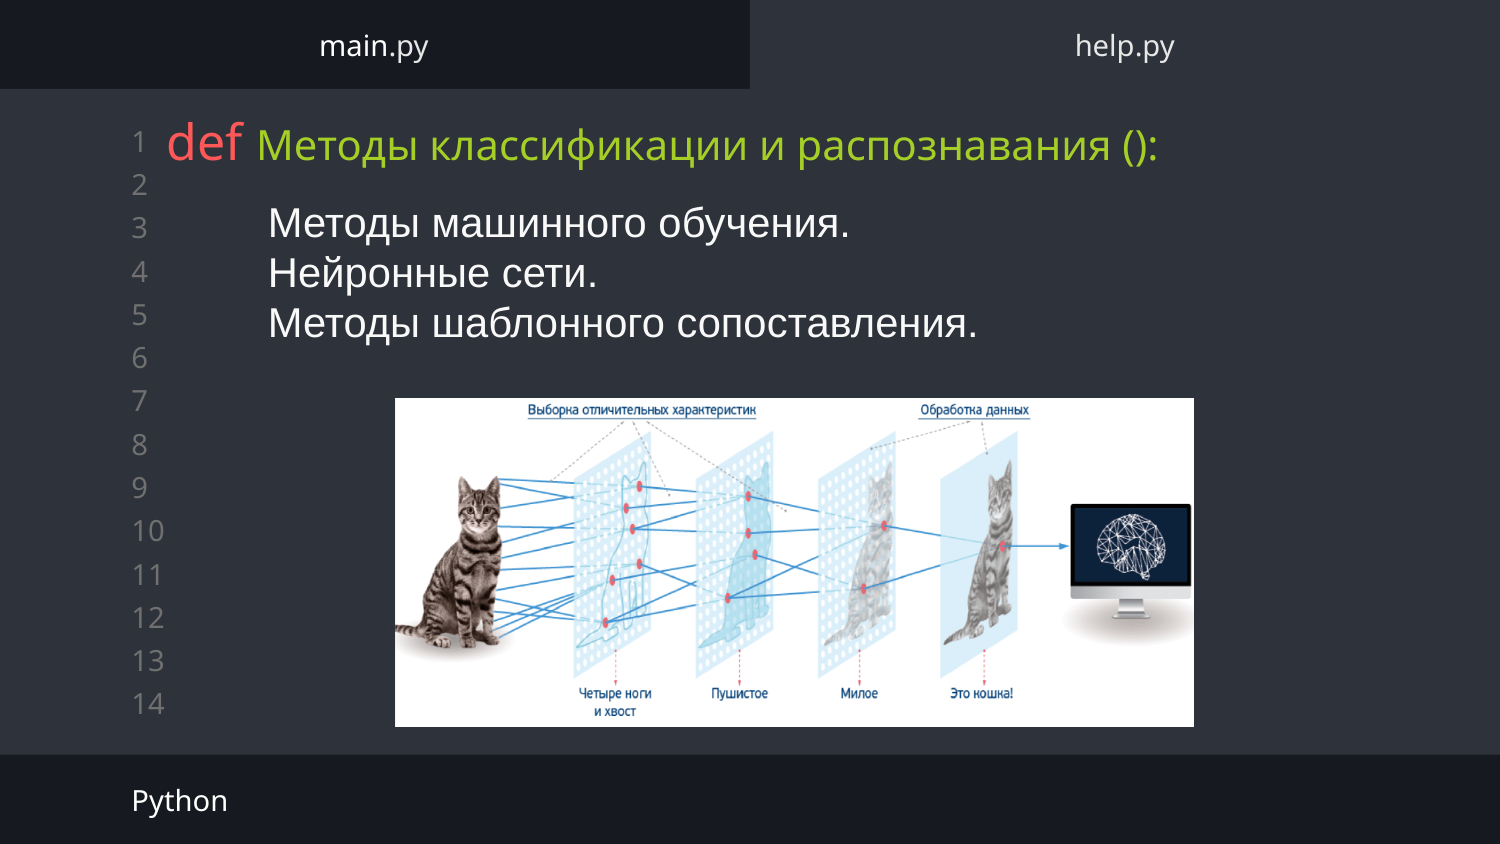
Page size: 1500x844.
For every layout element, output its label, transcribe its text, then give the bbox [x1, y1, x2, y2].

picture [395, 398, 1195, 727]
title def Методы классификации и распознавания (): [151, 95, 1500, 185]
text_box Методы машинного обучения. Нейронные сети. Методы шаблонного сопоставления. [253, 188, 1245, 353]
text_box Python [116, 770, 915, 829]
subtitle main.py [0, 15, 749, 74]
subtitle help.py [750, 15, 1500, 74]
